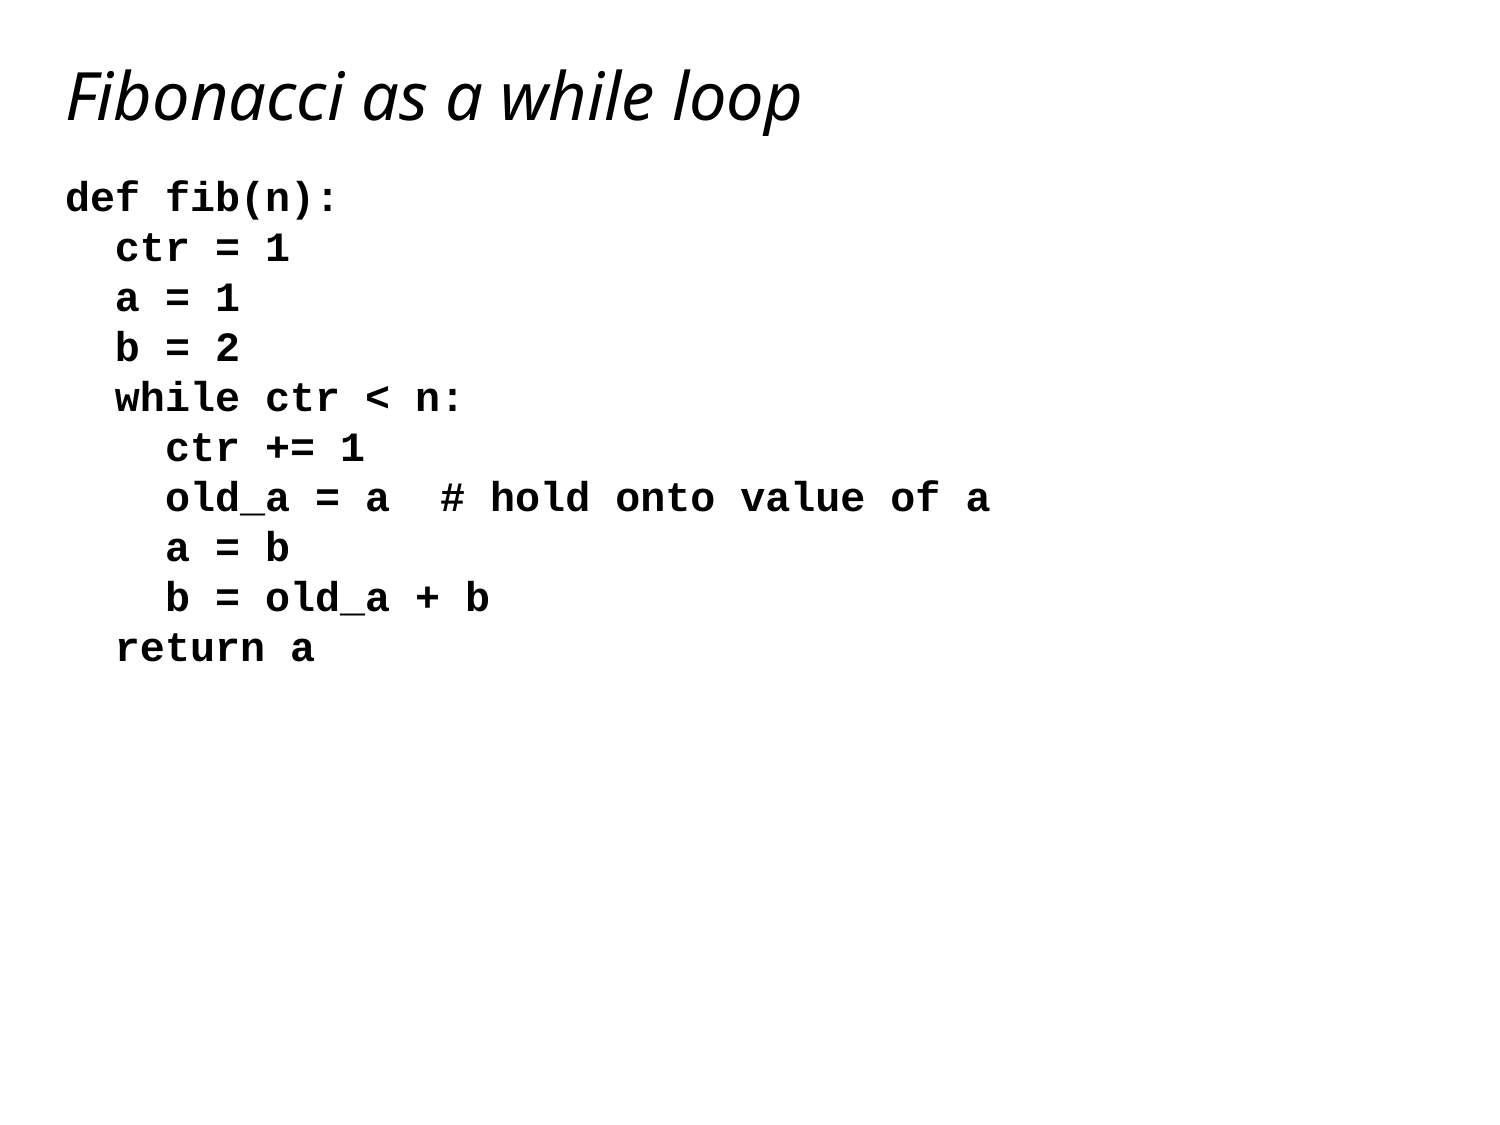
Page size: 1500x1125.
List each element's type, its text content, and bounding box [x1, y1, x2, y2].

title Fibonacci as a while loop [49, 49, 1451, 138]
list def fib(n): ctr = 1 a = 1 b = 2 while ctr < n: ctr += 1 old_a = a # hold onto value of a a = b b = old_a + b return a [49, 162, 1451, 1001]
